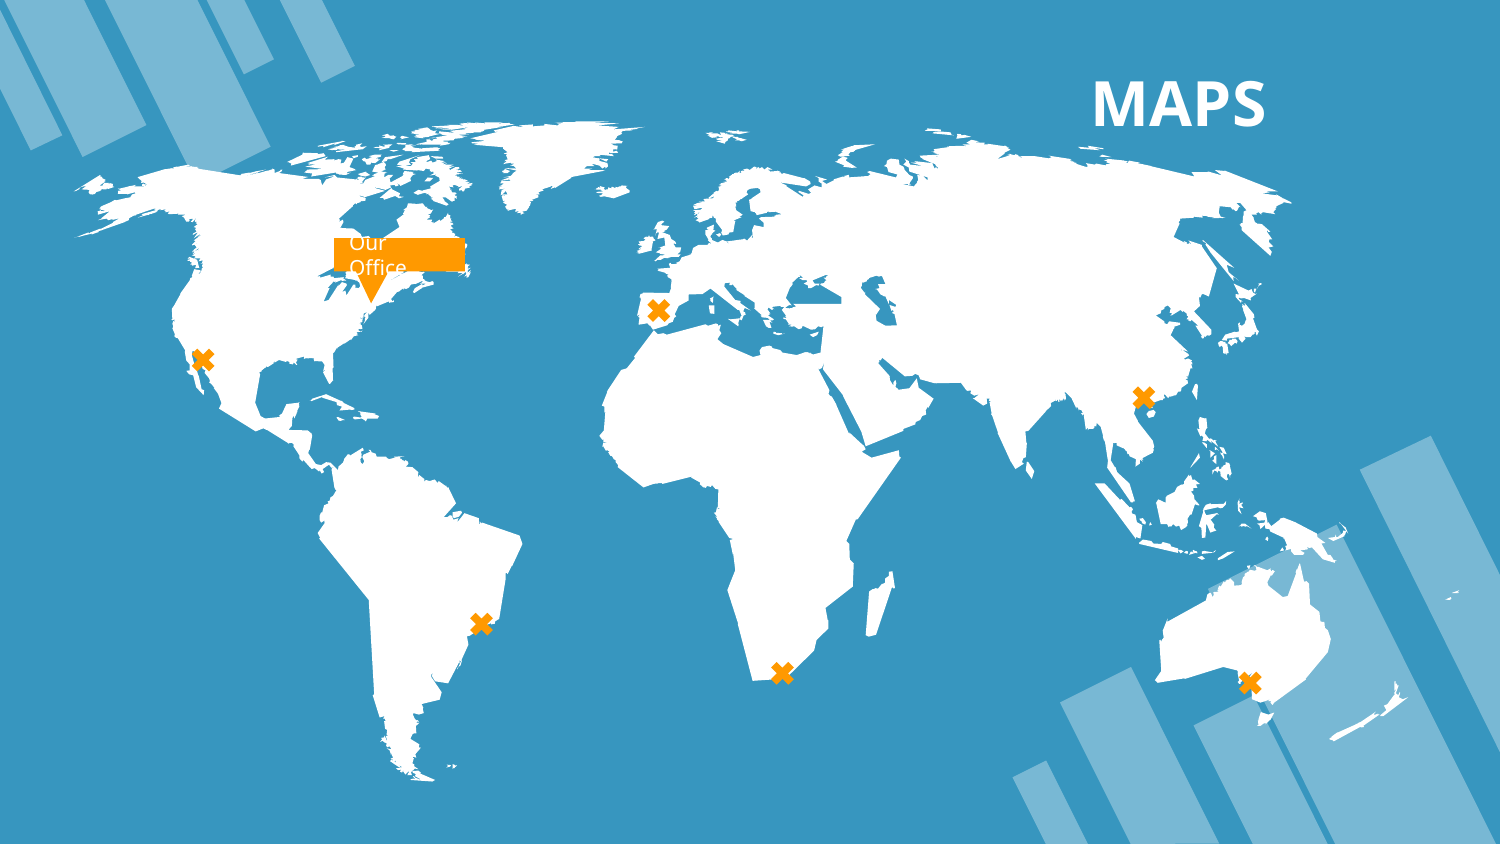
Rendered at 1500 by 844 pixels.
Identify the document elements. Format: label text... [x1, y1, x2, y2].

text_box [498, 154, 614, 215]
title MAPS [169, 42, 1282, 154]
text_box [74, 154, 523, 782]
text_box [1252, 511, 1337, 563]
text_box [1238, 671, 1262, 695]
text_box [771, 661, 794, 685]
text_box [470, 612, 493, 636]
text_box [1154, 563, 1331, 706]
text_box [1132, 386, 1156, 410]
text_box [594, 185, 630, 199]
text_box Our Office [334, 238, 465, 304]
text_box [1329, 681, 1409, 742]
text_box [599, 154, 1292, 681]
text_box [73, 174, 115, 195]
text_box [191, 348, 215, 372]
text_box [1256, 712, 1275, 726]
text_box [1327, 522, 1349, 542]
text_box [647, 299, 671, 322]
